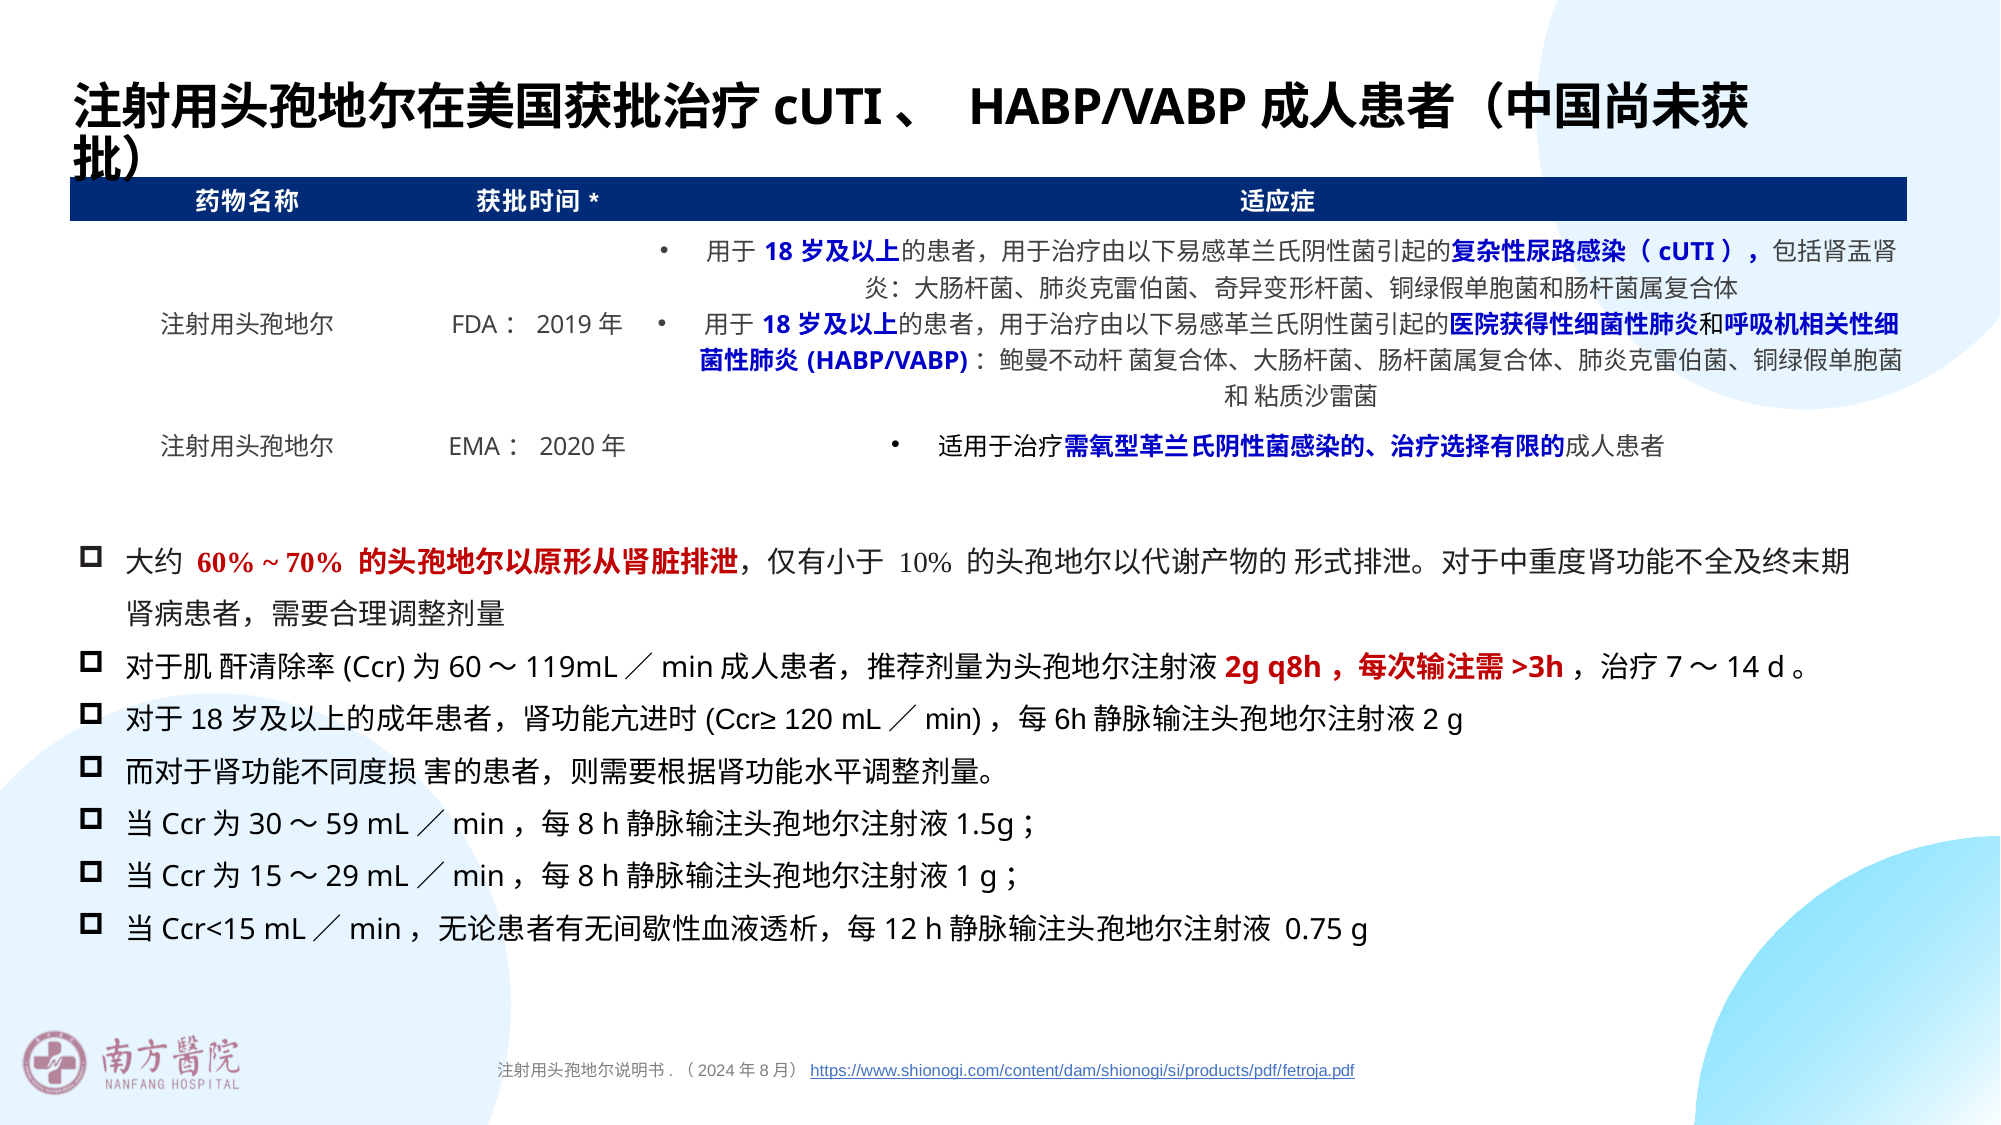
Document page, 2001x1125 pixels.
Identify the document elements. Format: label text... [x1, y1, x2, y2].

table_cell 注射用头孢地尔 [70, 424, 425, 464]
table_header 药物名称 [70, 177, 425, 221]
text_box 注射用头孢地尔在美国获批治疗cUTI、 HABP/VABP成人患者（中国尚未获批） [69, 79, 1836, 137]
text_box 注射用头孢地尔说明书.（2024年8月）https://www.shionogi.com/content/dam/shionogi/si/products/pdf/fetroja.pdf [485, 1063, 1391, 1091]
table_cell 适用于治疗需氧型革兰氏阴性菌感染的、治疗选择有限的成人患者 [650, 424, 1907, 464]
table_cell 用于18岁及以上的患者，用于治疗由以下易感革兰氏阴性菌引起的复杂性尿路感染（cUTI），包括肾盂肾炎：大肠杆菌、肺炎克雷伯菌、奇异变形杆菌、铜绿假单胞菌和肠杆菌属复合体 用于18岁及以上的患者，用于治疗由以下易感革兰氏阴性菌引起的医院获得性细菌性肺炎和呼吸机相关性细菌性肺炎(HABP/VABP)：鲍曼不动杆 菌复合体、大肠杆菌、肠杆菌属复合体、肺炎克雷伯菌、铜绿假单胞菌和 粘质沙雷菌 [650, 221, 1907, 424]
table_header 获批时间* [425, 177, 650, 221]
table_cell 注射用头孢地尔 [70, 221, 425, 424]
table_cell FDA：2019年 [425, 221, 650, 424]
text_box 大约 60% ~ 70% 的头孢地尔以原形从肾脏排泄，仅有小于 10% 的头孢地尔以代谢产物的 形式排泄。对于中重度肾功能不全及终末期肾病患者，需要合理调整剂量 对于肌 酐清除率(Ccr)为60～119mL／min成人患者，推荐剂量为头孢地尔注射液2g q8h，每次输注需>3h，治疗7～14 d。 对于18岁及以上的成年患者，肾功能亢进时(Ccr≥ 120 mL／min)，每6h静脉输注头孢地尔注射液2 g 而对于肾功能不同度损 害的患者，则需要根据肾功能水平调整剂量。 当Ccr为30～59 mL／min，每8 h静脉输注头孢地尔注射液1.5g； 当Ccr为15～29 mL／min，每8 h静脉输注头孢地尔注射液1 g； 当Ccr<15 mL／min，无论患者有无间歇性血液透析，每12 h静脉输注头孢地尔注射液 0.75 g [63, 518, 1870, 980]
table_header 适应症 [650, 177, 1907, 221]
table_cell EMA：2020年 [425, 424, 650, 464]
text_box [0, 1025, 257, 1106]
